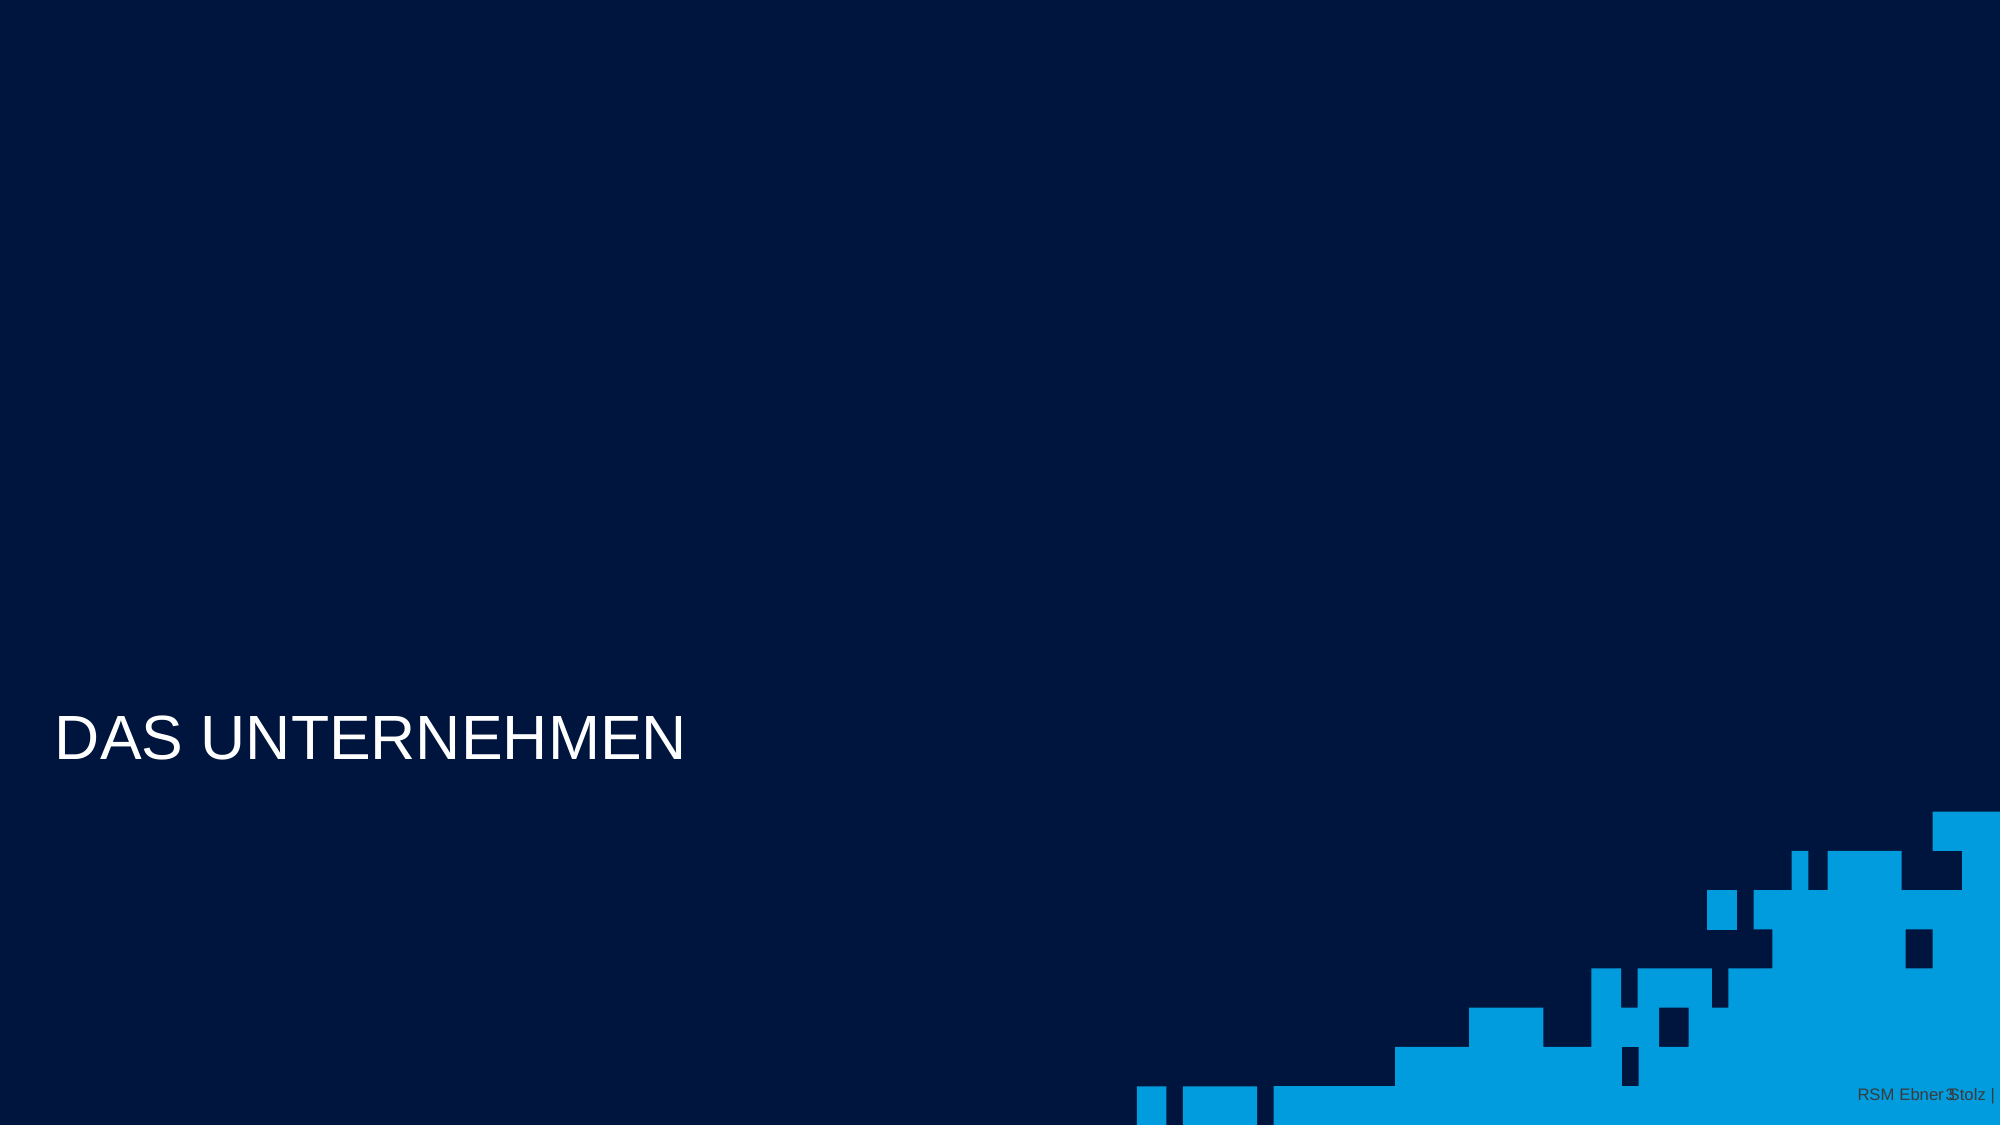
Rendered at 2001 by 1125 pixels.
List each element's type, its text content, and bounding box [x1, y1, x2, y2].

list Das unternehmen [54, 231, 1373, 772]
slide_number 3 [1945, 1082, 2000, 1101]
footer RSM Ebner Stolz | [1314, 1082, 1945, 1101]
